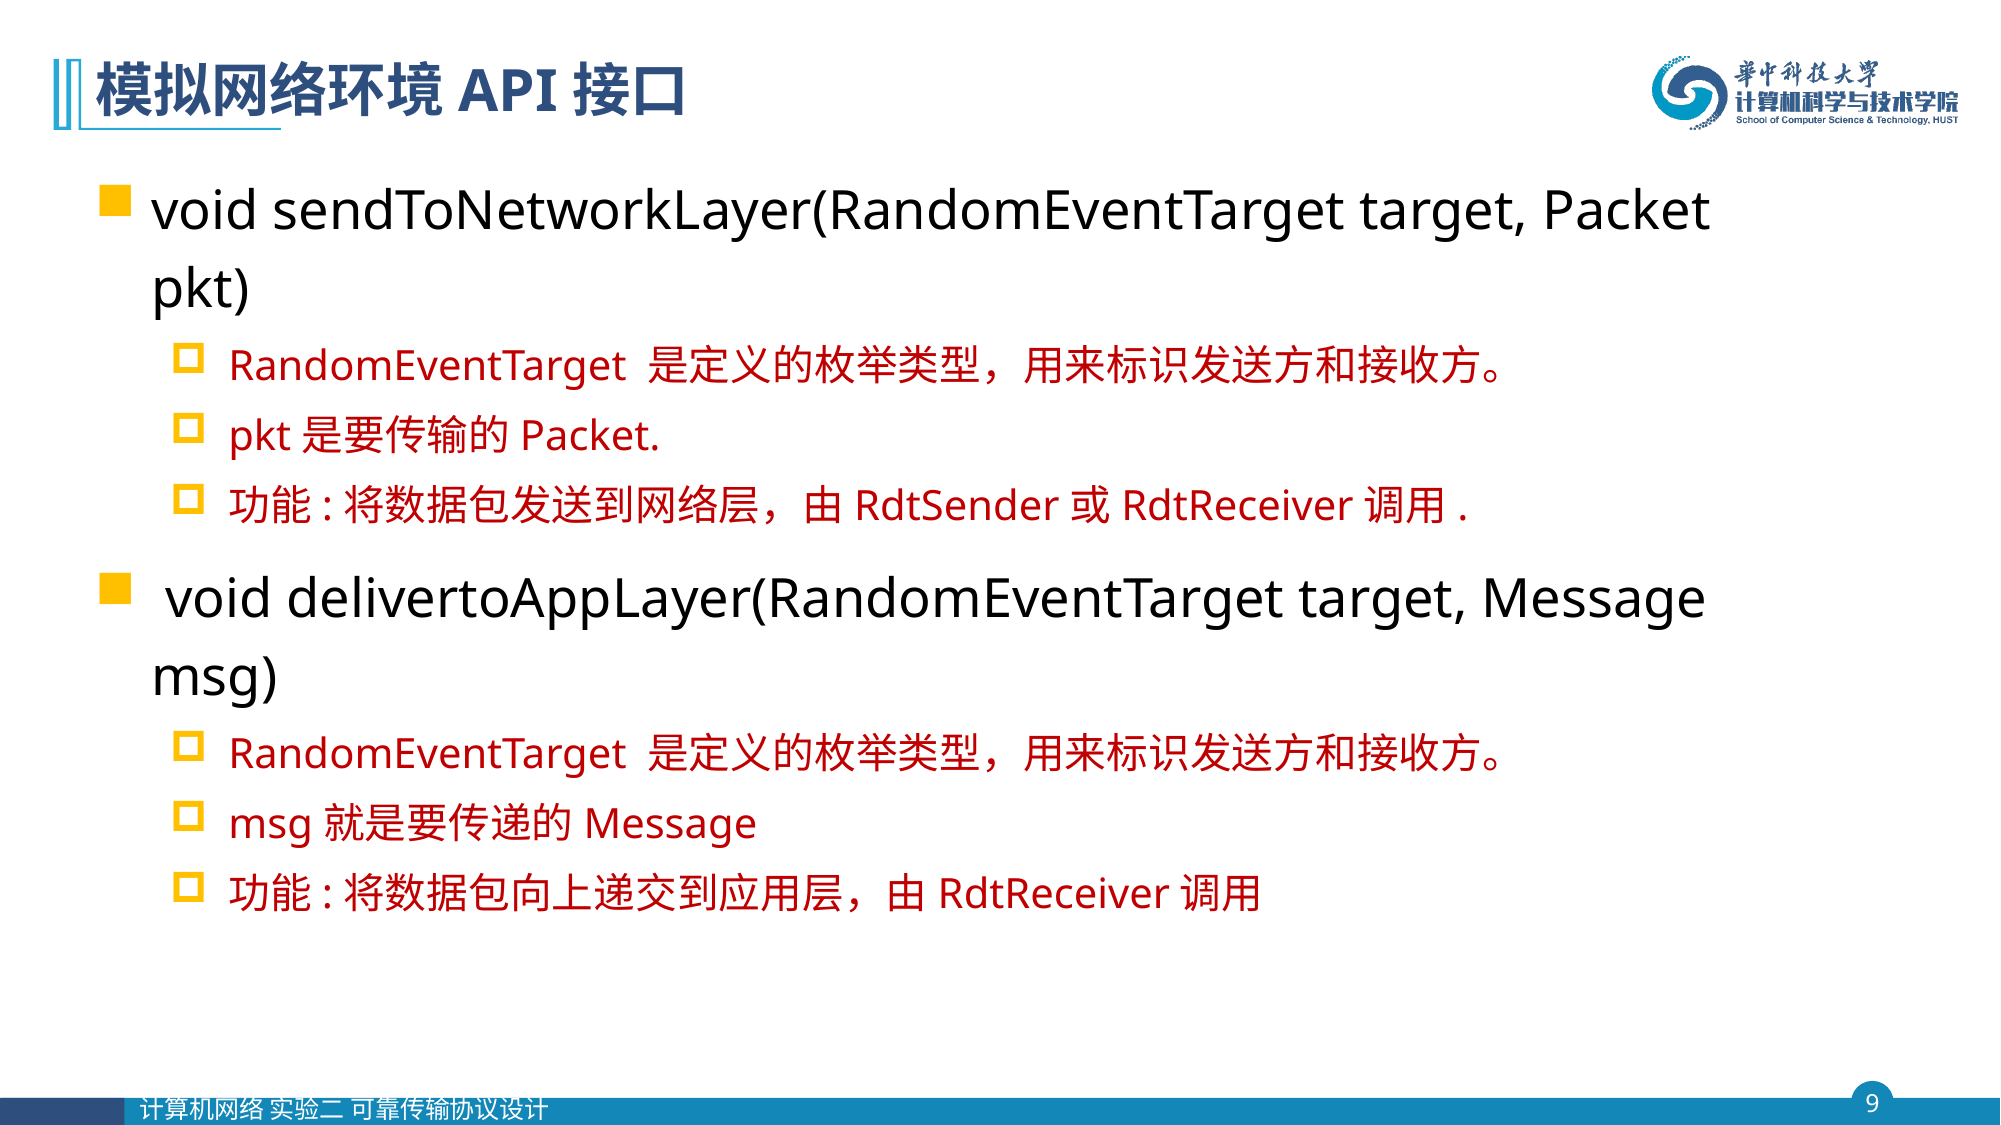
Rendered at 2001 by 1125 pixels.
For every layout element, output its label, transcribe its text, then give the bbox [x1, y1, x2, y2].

picture [1805, 56, 1958, 130]
list void sendToNetworkLayer(RandomEventTarget target, Packet pkt) RandomEventTarget 是定义的枚举类型，用来标识发送方和接收方。 pkt是要传输的Packet. 功能:将数据包发送到网络层，由RdtSender或RdtReceiver调用. void delivertoAppLayer(RandomEventTarget target, Message msg) RandomEventTarget 是定义的枚举类型，用来标识发送方和接收方。 msg就是要传递的Message 功能:将数据包向上递交到应用层，由RdtReceiver调用 [80, 154, 1805, 1080]
title 模拟网络环境API接口 [80, 42, 1805, 144]
